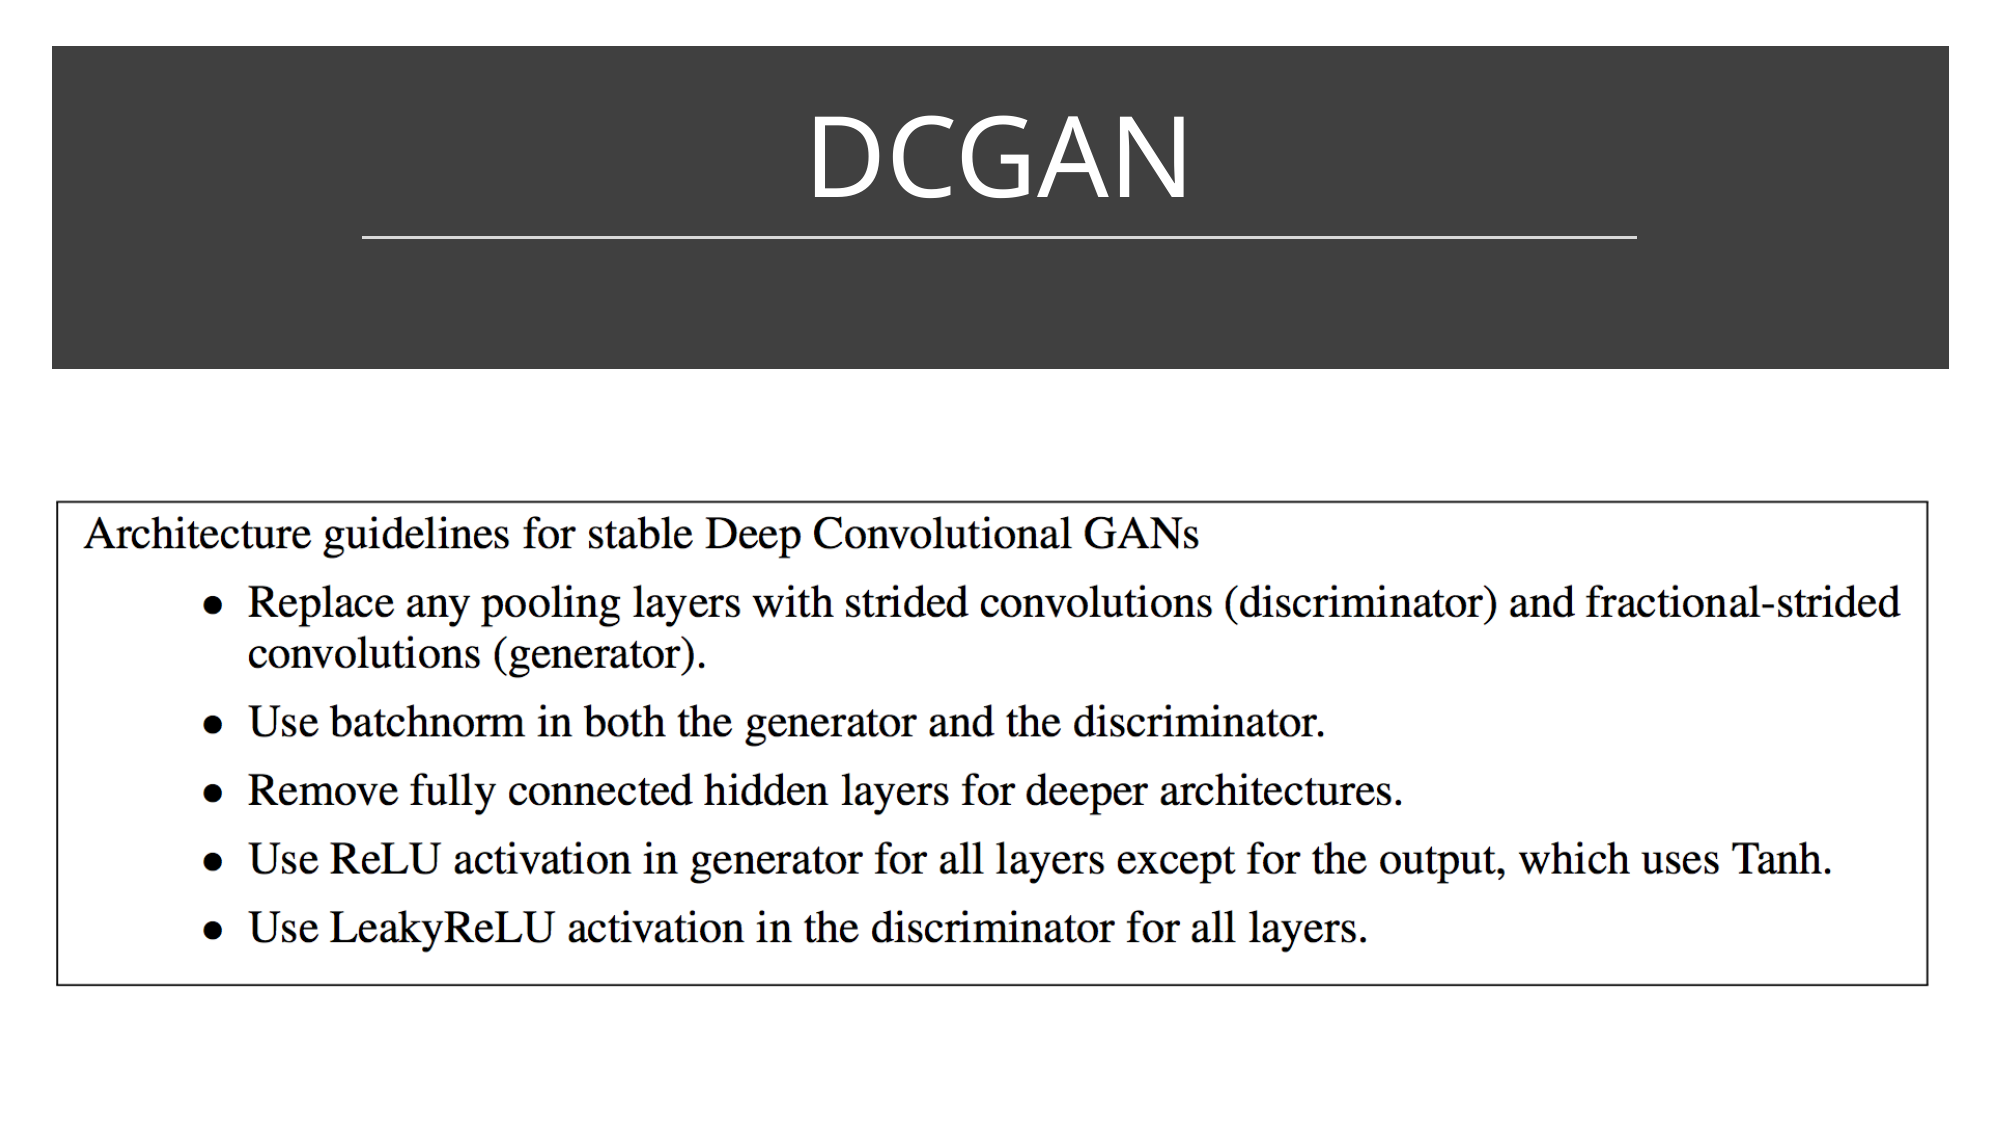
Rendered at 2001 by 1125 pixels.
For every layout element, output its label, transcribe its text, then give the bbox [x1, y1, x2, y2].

title DCGAN [86, 76, 1914, 230]
text_box [61, 55, 1939, 360]
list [52, 489, 1939, 990]
